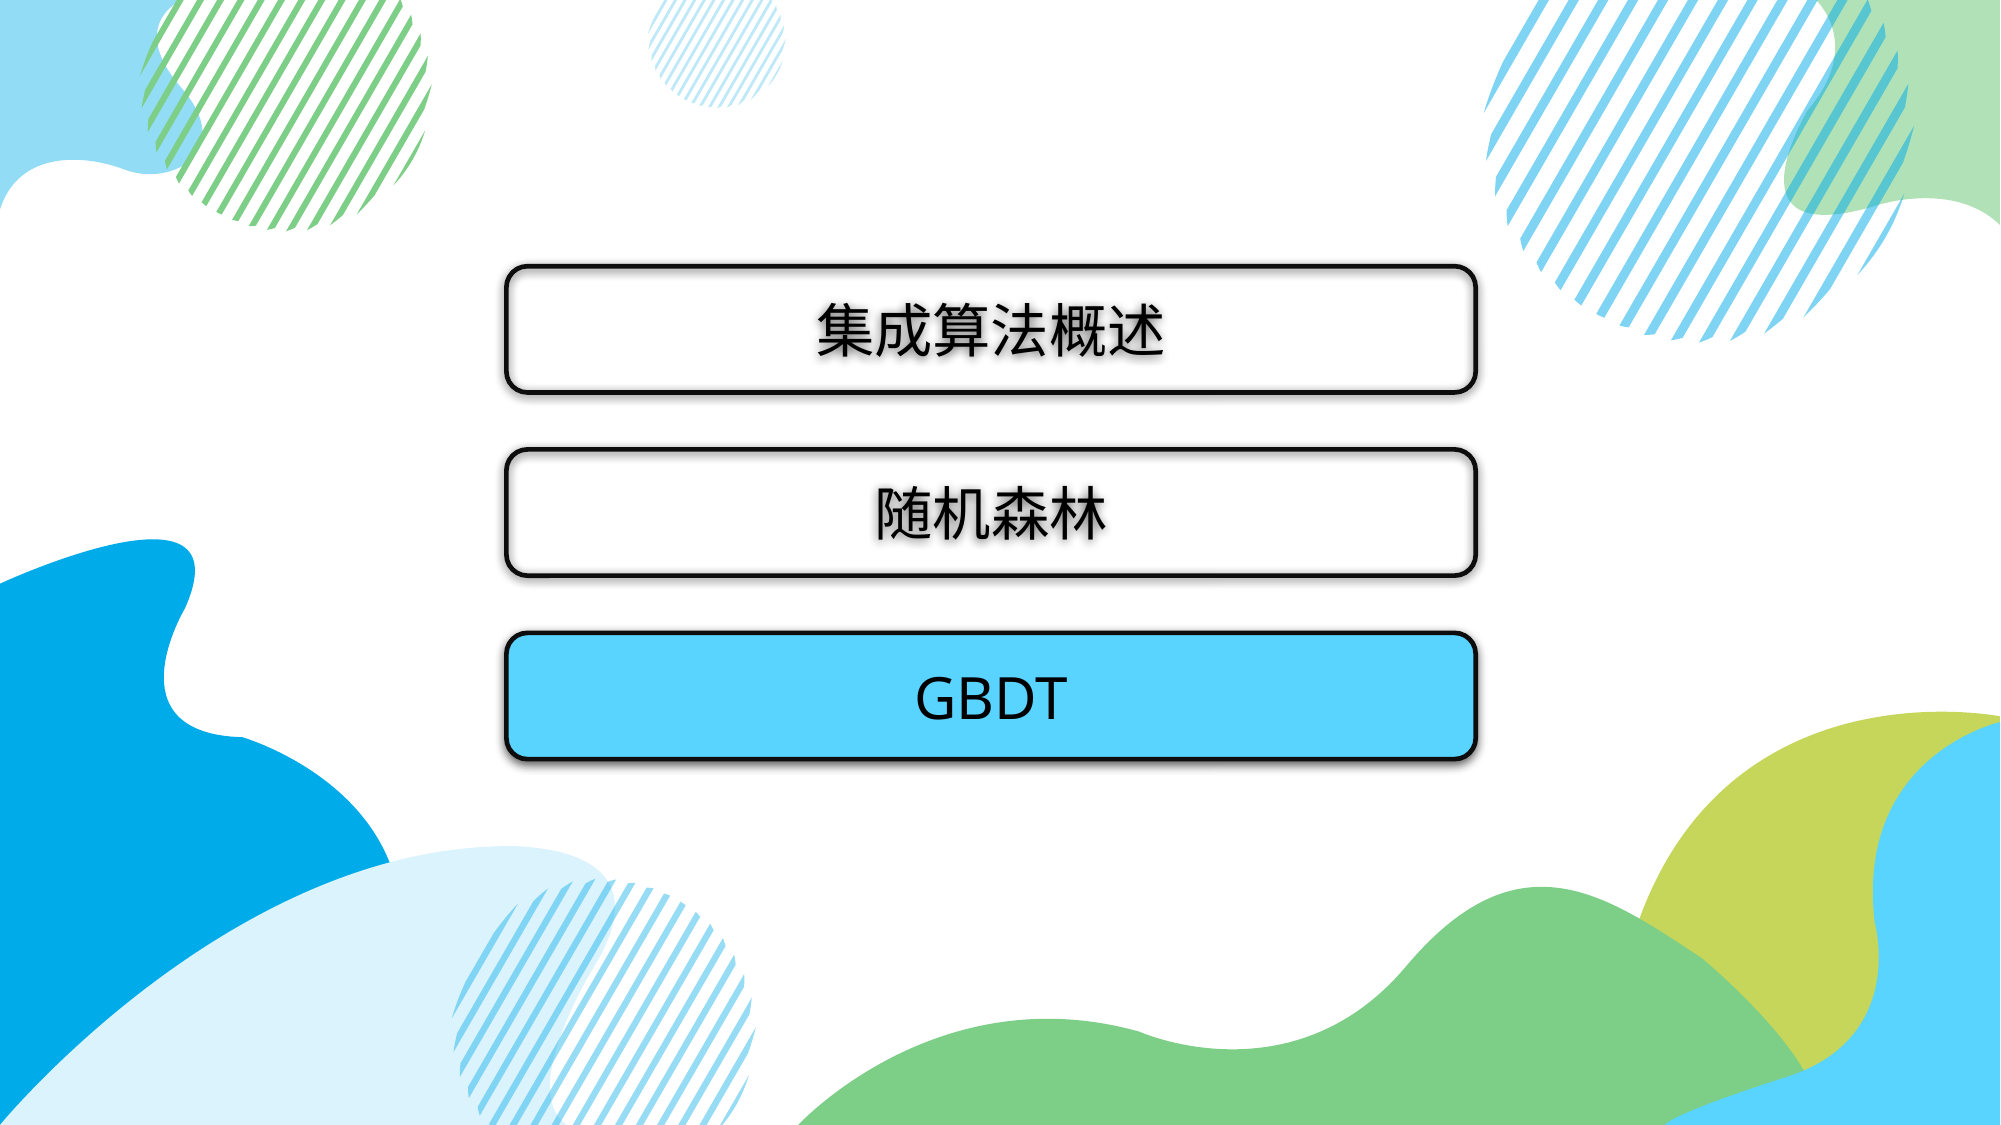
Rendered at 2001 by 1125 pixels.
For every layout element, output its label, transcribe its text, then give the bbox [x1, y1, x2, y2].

text_box 集成算法概述 [506, 266, 1476, 393]
text_box GBDT [506, 632, 1476, 760]
text_box 随机森林 [506, 449, 1476, 576]
